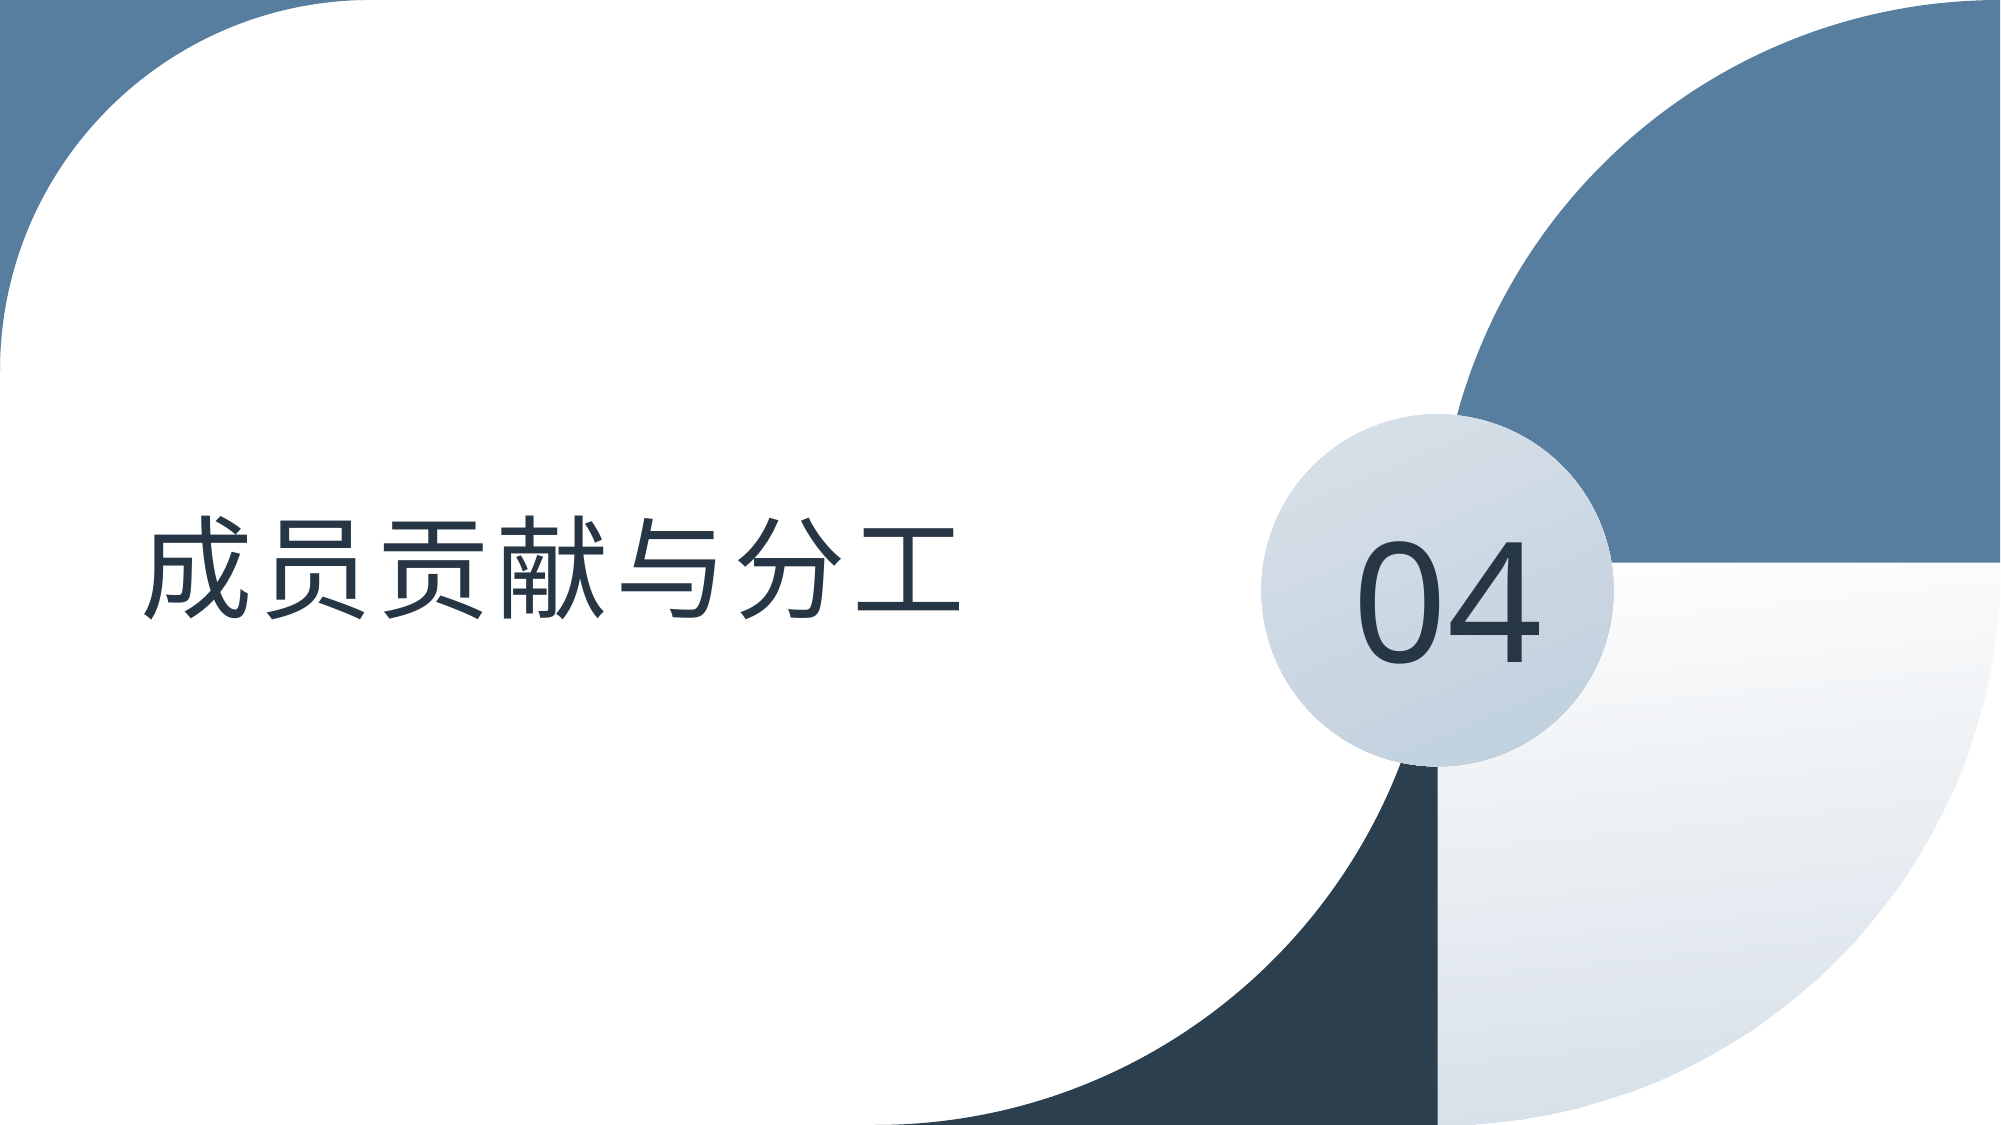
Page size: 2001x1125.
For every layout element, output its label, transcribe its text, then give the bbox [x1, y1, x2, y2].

list 04 [1352, 209, 1909, 922]
title 成员贡献与分工 [140, 209, 1214, 922]
